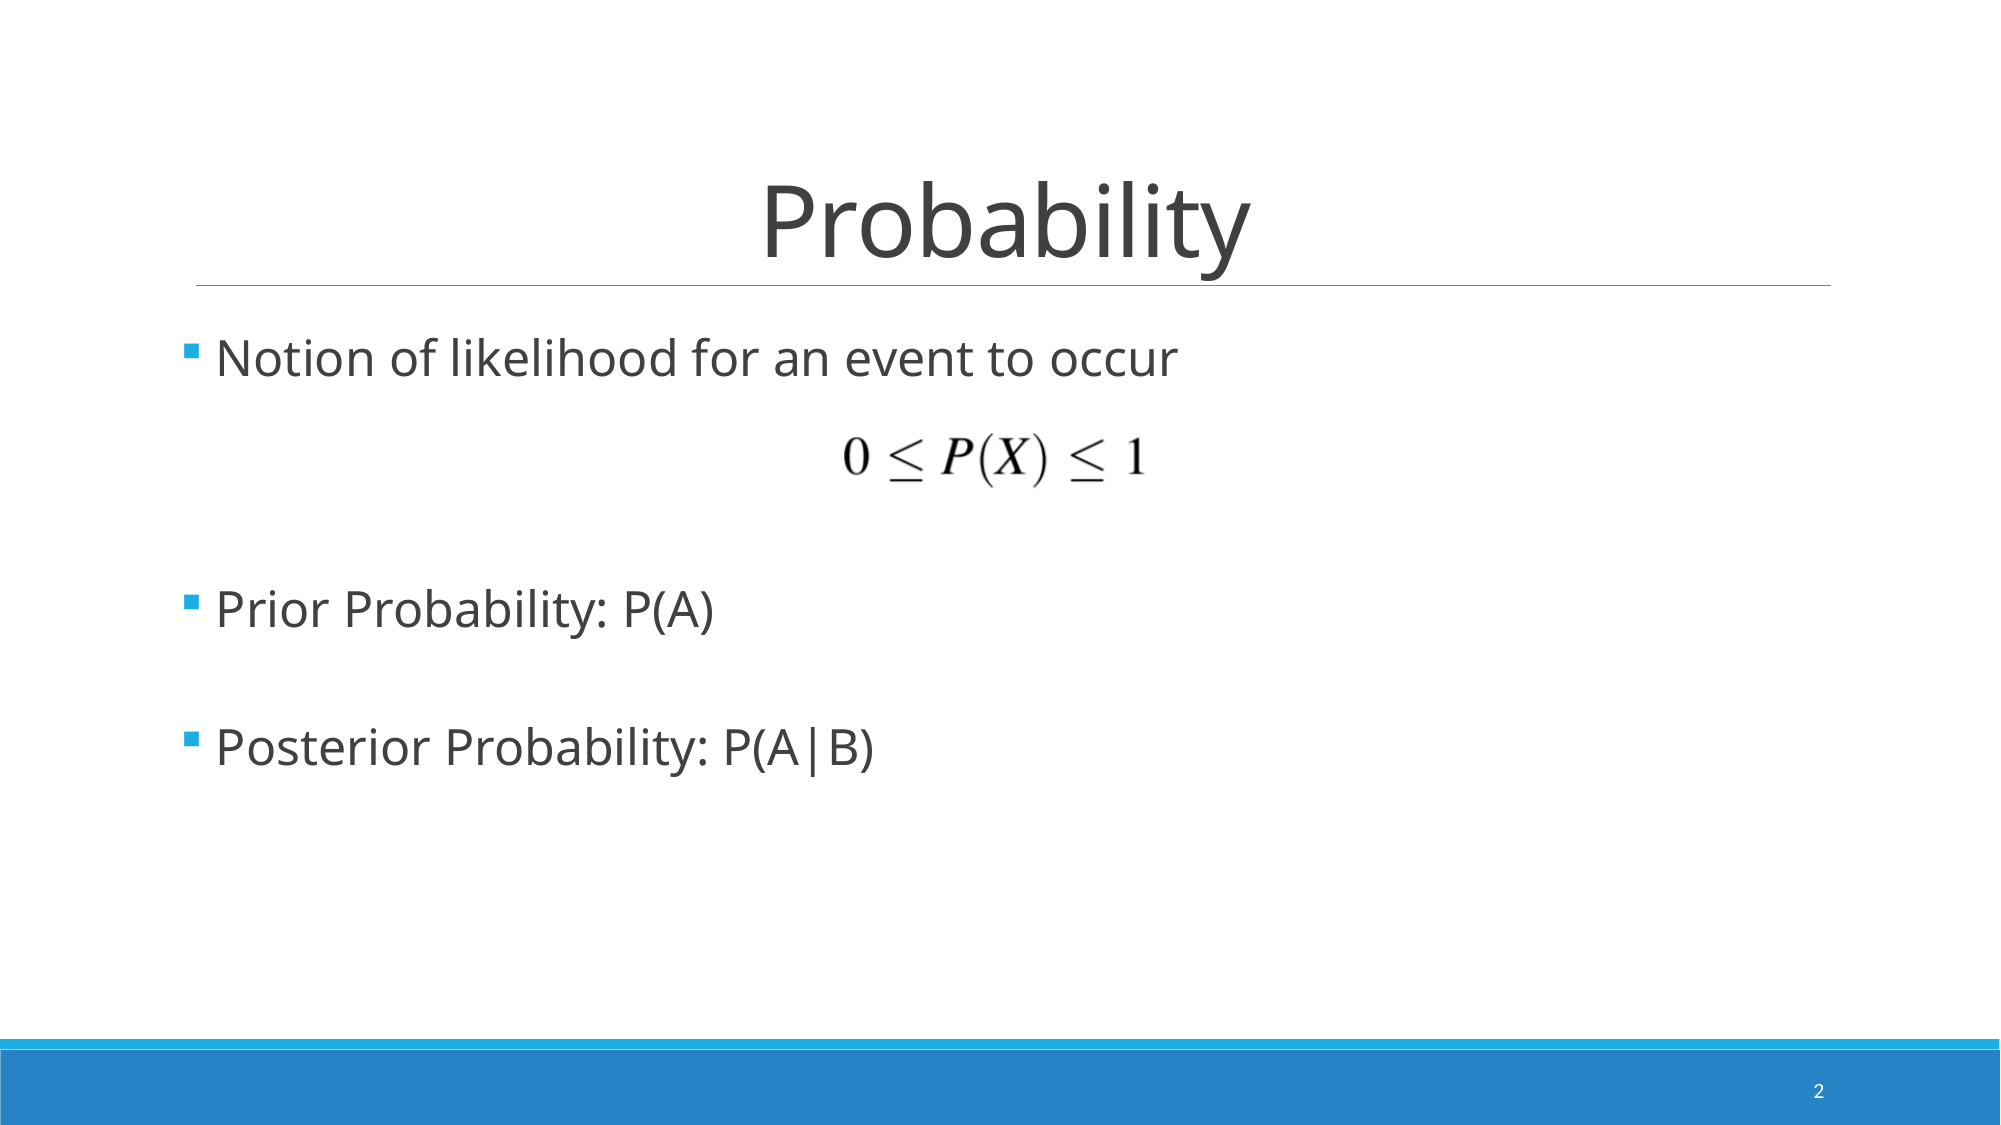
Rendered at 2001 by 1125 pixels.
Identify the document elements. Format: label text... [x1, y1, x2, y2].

list Notion of likelihood for an event to occur Prior Probability: P(A) Posterior Probability: P(A|B) [180, 326, 1830, 963]
picture [696, 390, 1304, 528]
title Probability [180, 47, 1830, 285]
slide_number 2 [1624, 1059, 1840, 1120]
